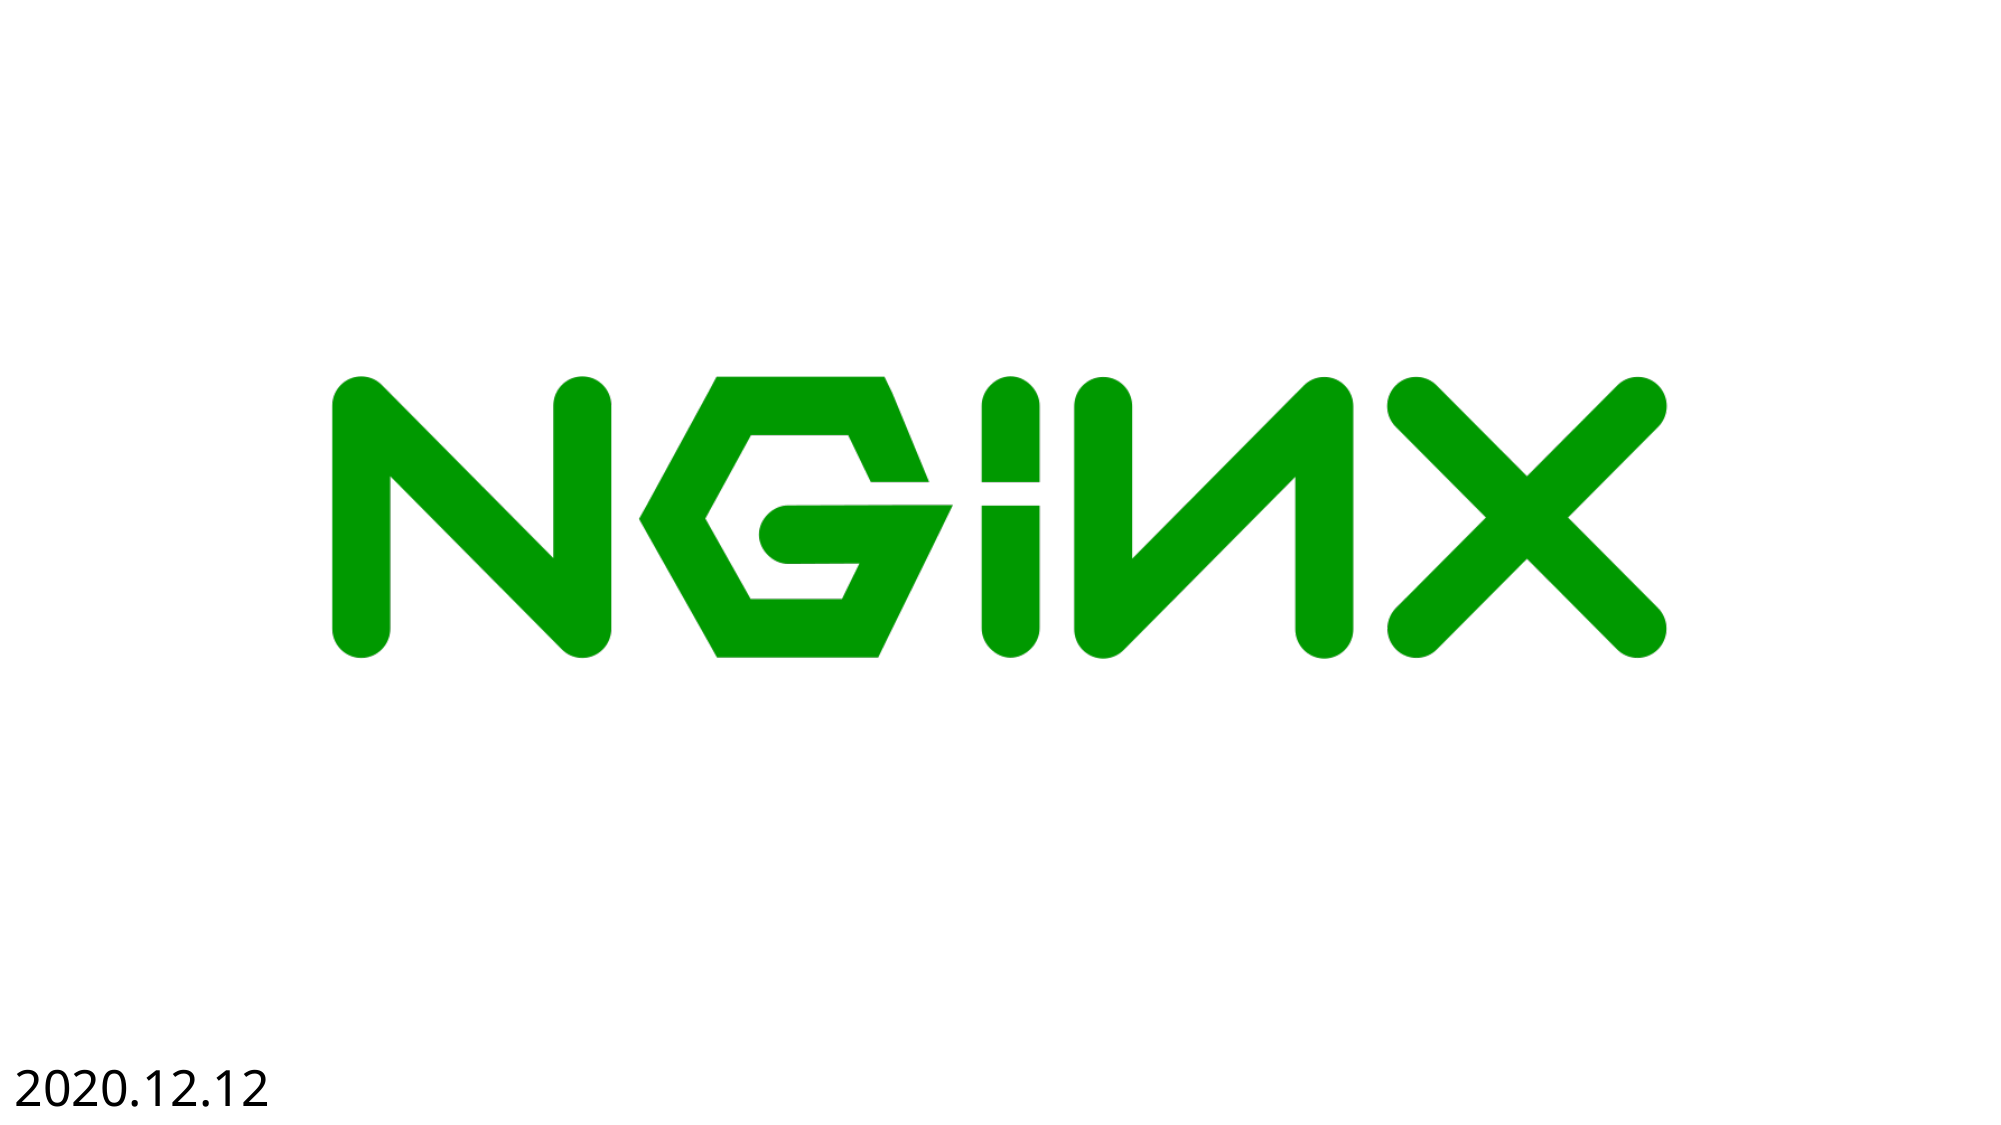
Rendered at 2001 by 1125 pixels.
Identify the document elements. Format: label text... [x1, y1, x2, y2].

picture [328, 376, 1672, 659]
text_box 2020.12.12 [0, 1049, 367, 1124]
